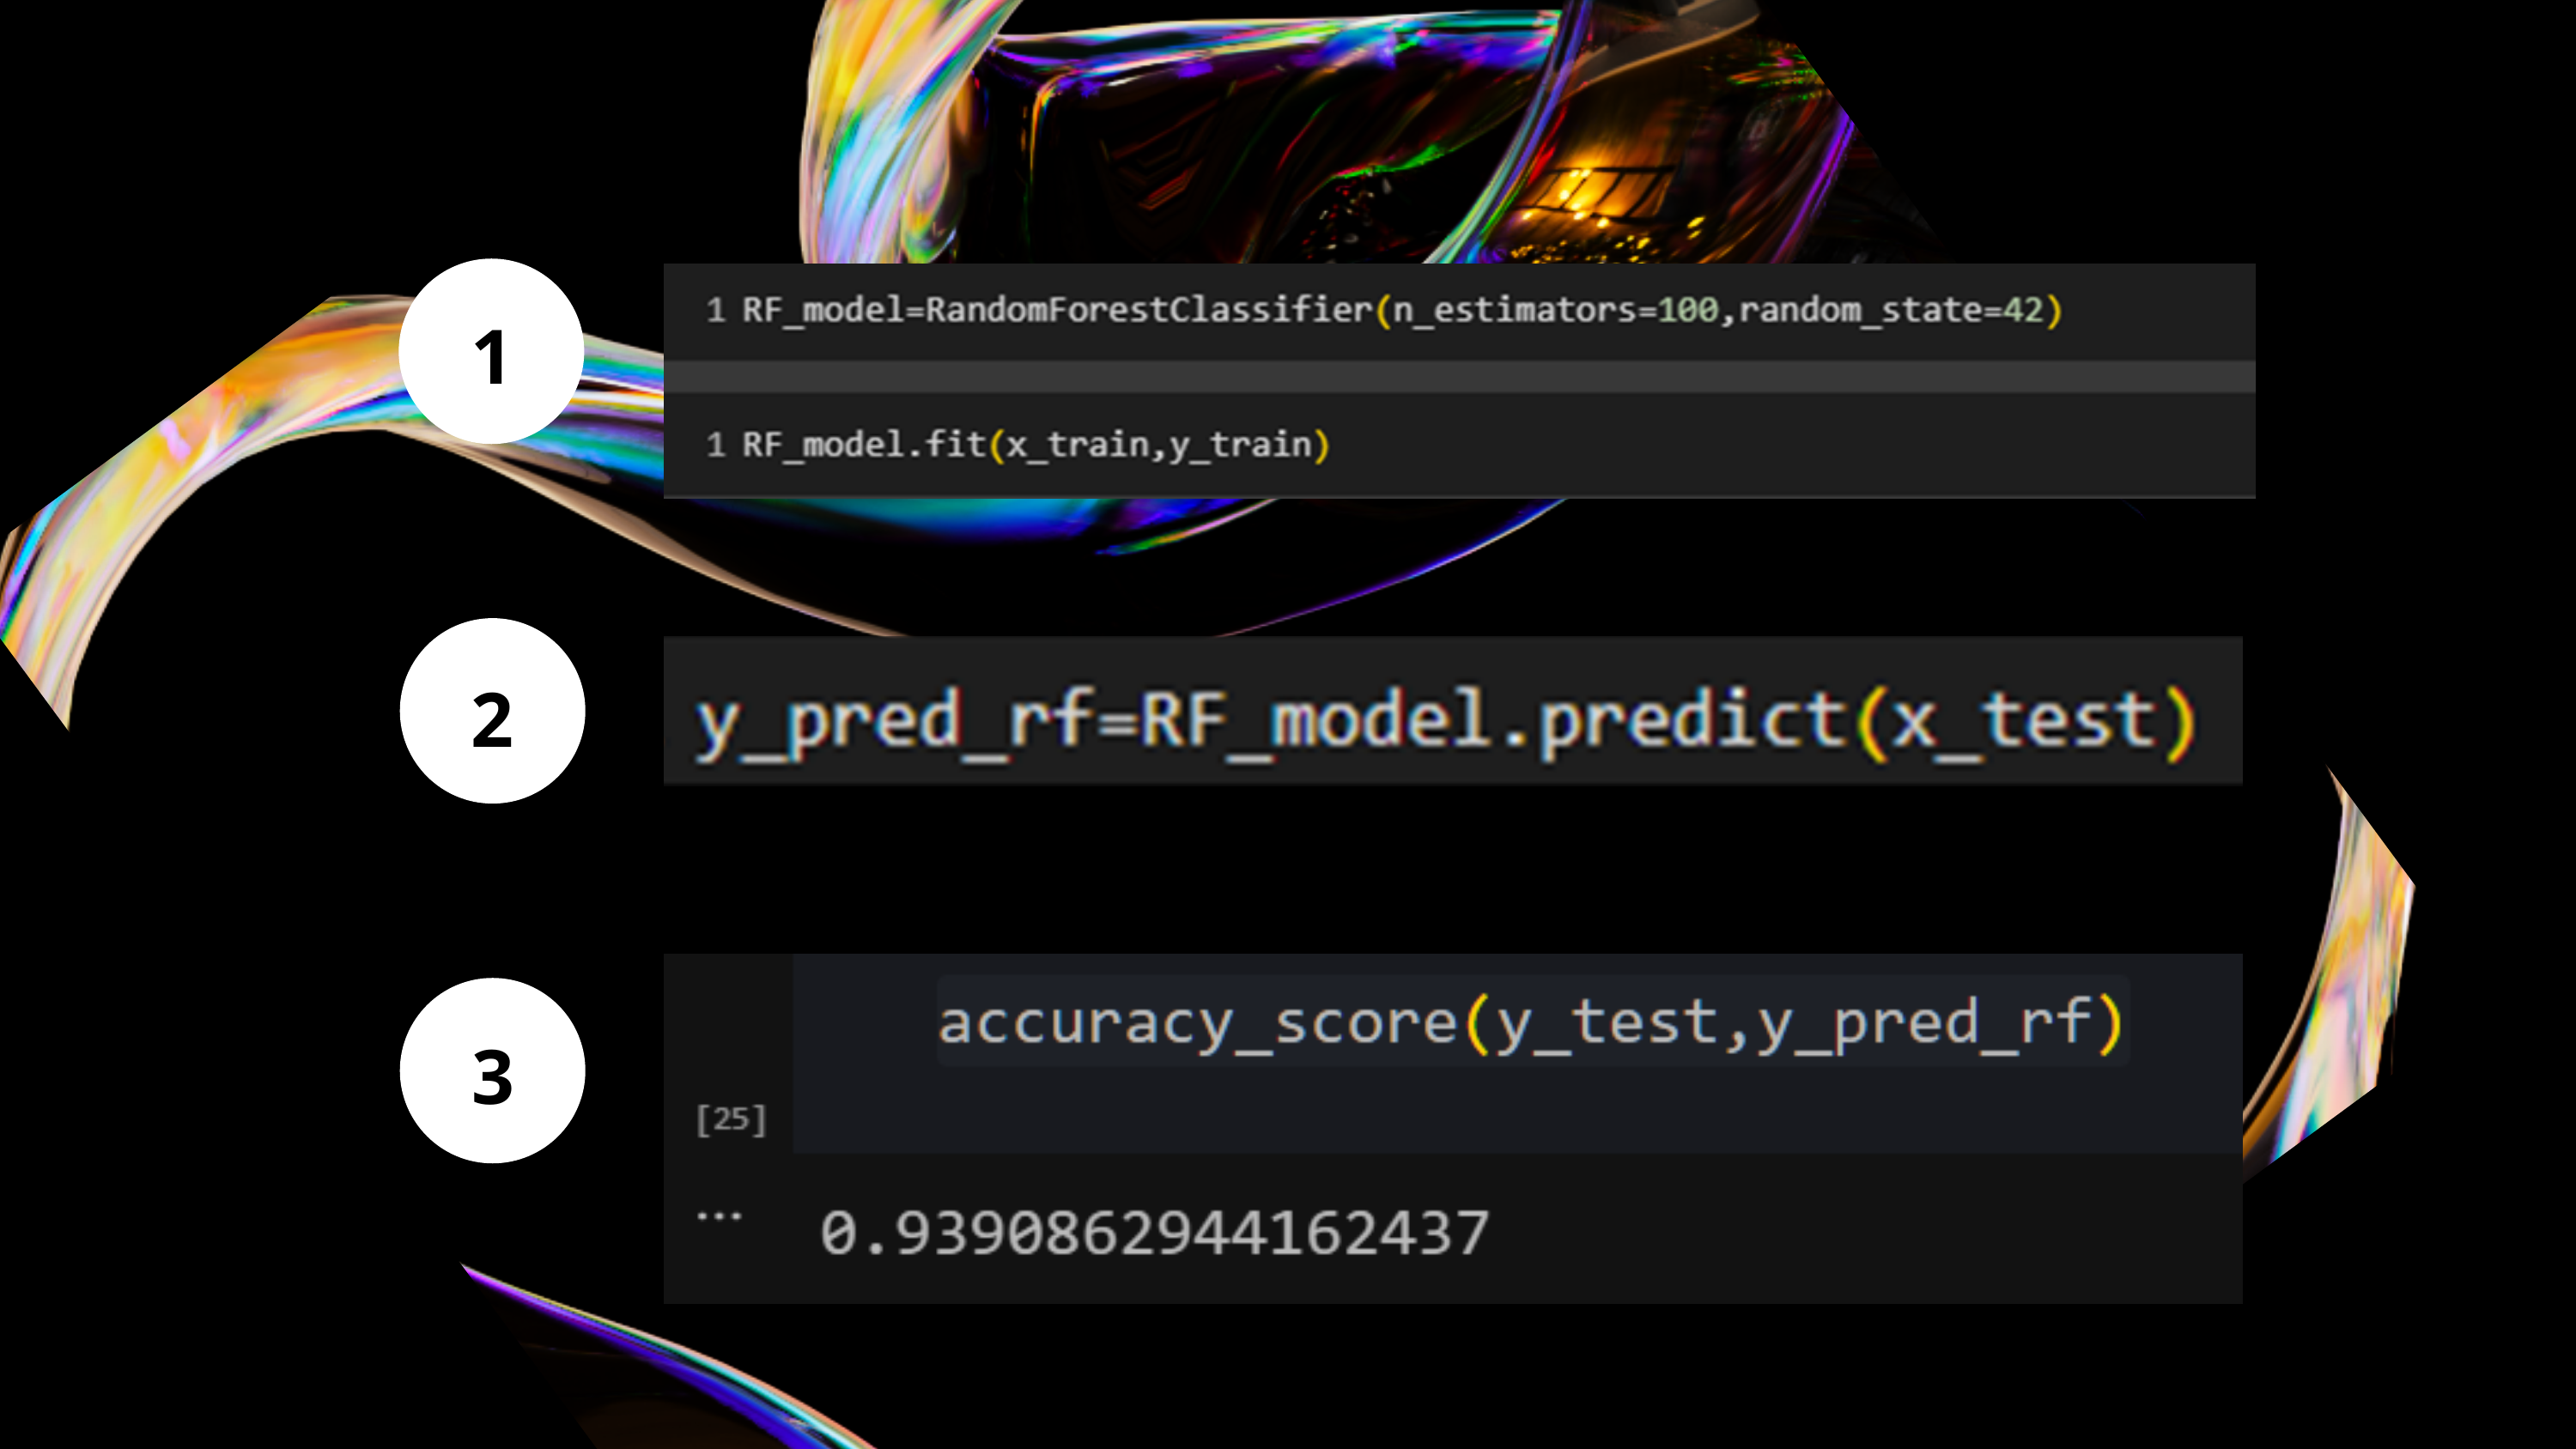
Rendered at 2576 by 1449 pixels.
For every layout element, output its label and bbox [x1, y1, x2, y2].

text_box [404, 623, 580, 799]
text_box [404, 264, 580, 440]
text_box [664, 264, 2257, 499]
text_box [664, 954, 2243, 1304]
text_box [404, 983, 580, 1159]
text_box [664, 636, 2243, 786]
text_box [0, 0, 2498, 1449]
